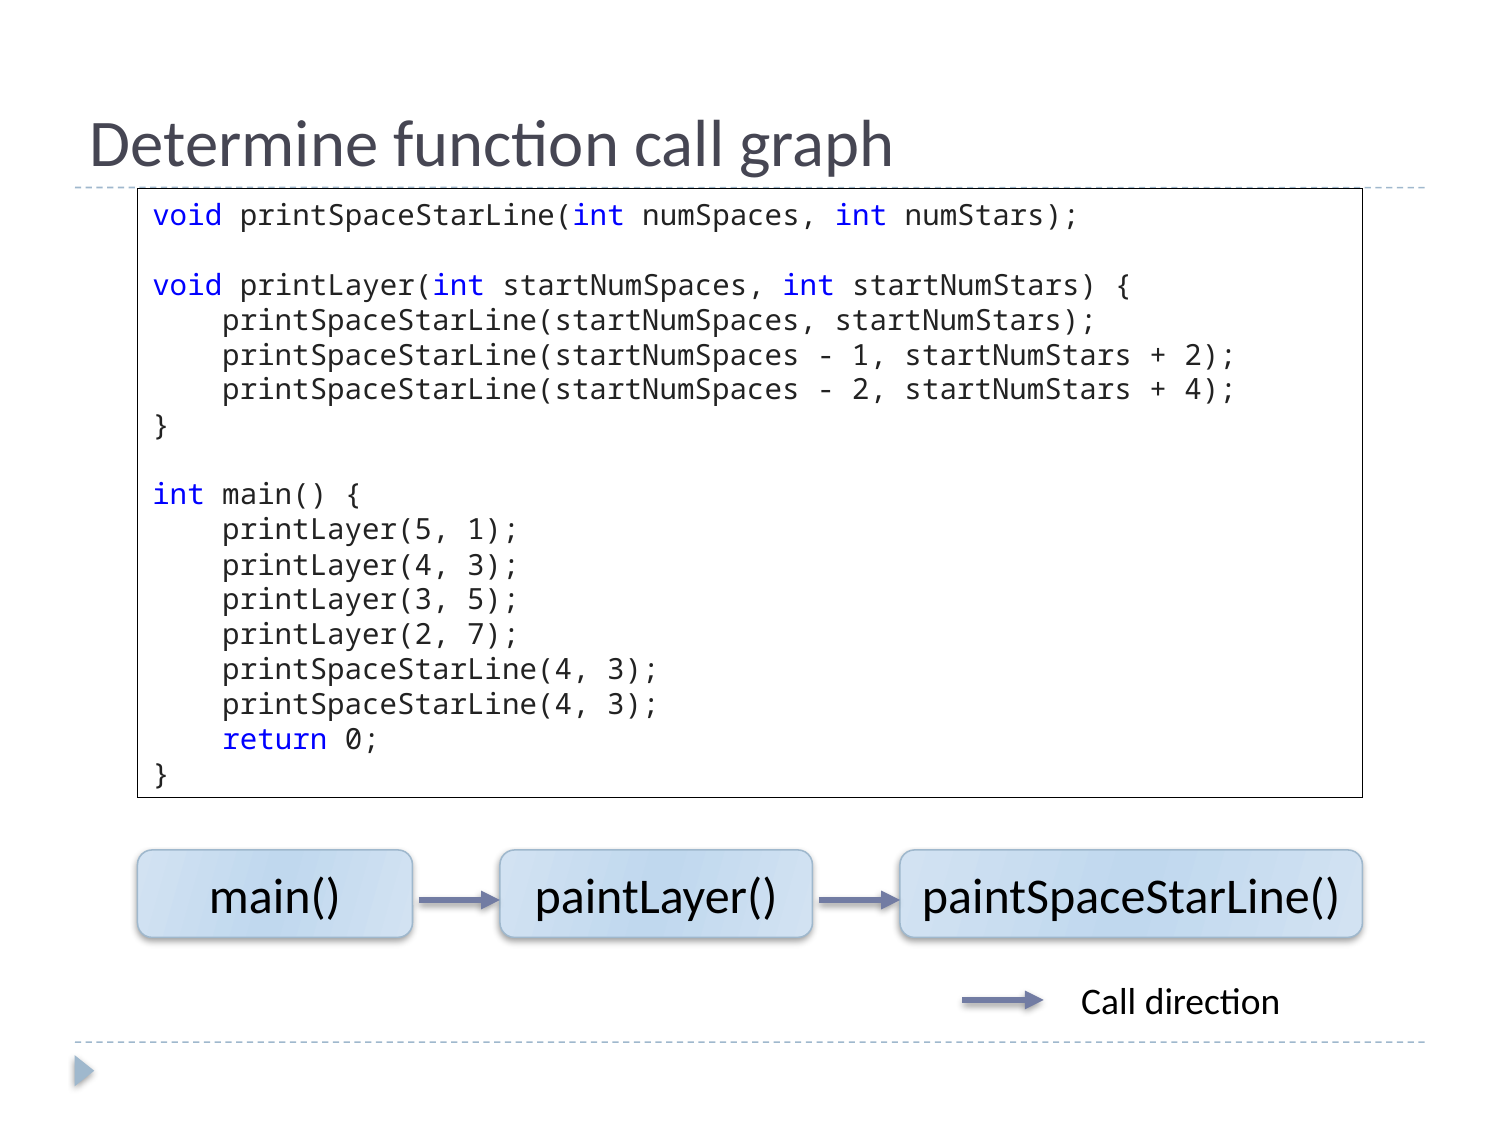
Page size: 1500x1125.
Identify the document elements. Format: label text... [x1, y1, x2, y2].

title Determine function call graph [75, 24, 1425, 188]
text_box main() [136, 849, 414, 939]
text_box paintSpaceStarLine() [899, 849, 1364, 939]
text_box void printSpaceStarLine(int numSpaces, int numStars); void printLayer(int startNumSpaces, int startNumStars) { printSpaceStarLine(startNumSpaces, startNumStars); printSpaceStarLine(startNumSpaces - 1, startNumStars + 2); printSpaceStarLine(startNumSpaces - 2, startNumStars + 4); } int main() { printLayer(5, 1); printLayer(4, 3); printLayer(3, 5); printLayer(2, 7); printSpaceStarLine(4, 3); printSpaceStarLine(4, 3); return 0; } [137, 188, 1363, 798]
text_box Call direction [1066, 969, 1296, 1030]
text_box paintLayer() [499, 849, 814, 939]
